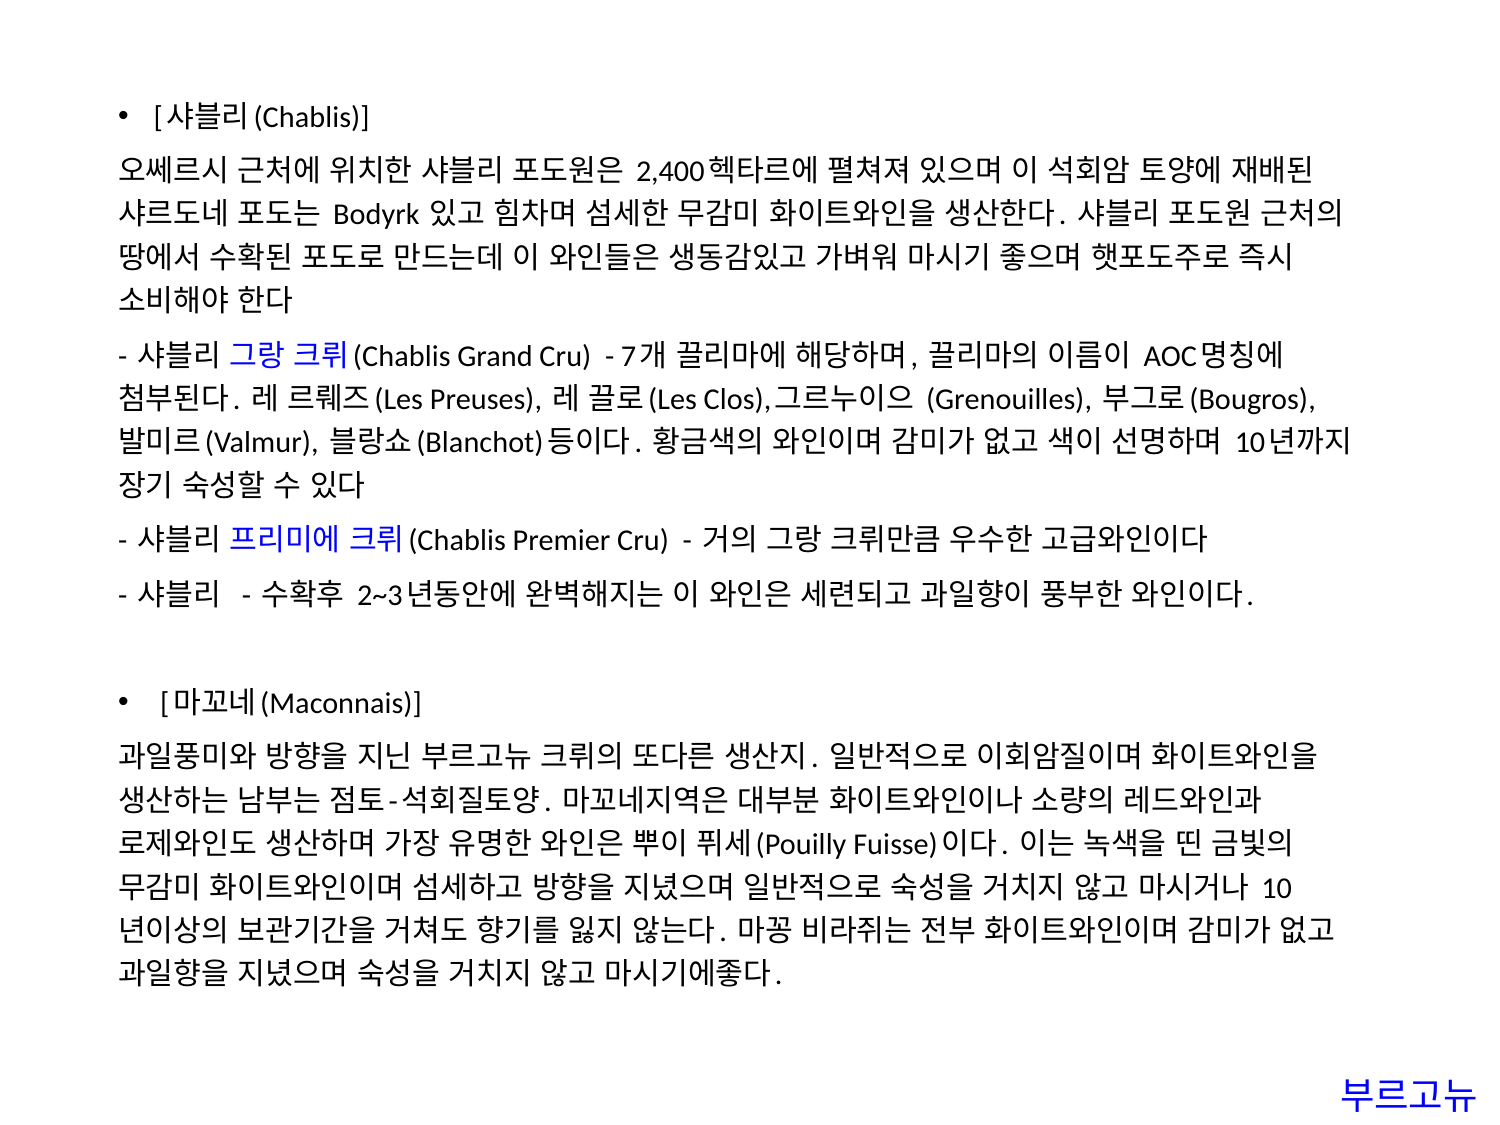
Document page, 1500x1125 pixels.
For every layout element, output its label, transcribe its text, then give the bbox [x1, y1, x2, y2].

list [샤블리(Chablis)] 오쎄르시 근처에 위치한 샤블리 포도원은 2,400헥타르에 펼쳐져 있으며 이 석회암 토양에 재배된 샤르도네 포도는 Bodyrk 있고 힘차며 섬세한 무감미 화이트와인을 생산한다. 샤블리 포도원 근처의 땅에서 수확된 포도로 만드는데 이 와인들은 생동감있고 가벼워 마시기 좋으며 햇포도주로 즉시 소비해야 한다 - 샤블리 그랑 크뤼(Chablis Grand Cru) - 7개 끌리마에 해당하며, 끌리마의 이름이 AOC명칭에 첨부된다. 레 르뤠즈(Les Preuses), 레 끌로(Les Clos),그르누이으 (Grenouilles), 부그로(Bougros), 발미르(Valmur), 블랑쇼(Blanchot)등이다. 황금색의 와인이며 감미가 없고 색이 선명하며 10년까지 장기 숙성할 수 있다 - 샤블리 프리미에 크뤼(Chablis Premier Cru) - 거의 그랑 크뤼만큼 우수한 고급와인이다 - 샤블리 - 수확후 2~3년동안에 완벽해지는 이 와인은 세련되고 과일향이 풍부한 와인이다. [마꼬네(Maconnais)] 과일풍미와 방향을 지닌 부르고뉴 크뤼의 또다른 생산지. 일반적으로 이회암질이며 화이트와인을 생산하는 남부는 점토-석회질토양. 마꼬네지역은 대부분 화이트와인이나 소량의 레드와인과 로제와인도 생산하며 가장 유명한 와인은 뿌이 퓌세(Pouilly Fuisse)이다. 이는 녹색을 띤 금빛의 무감미 화이트와인이며 섬세하고 방향을 지녔으며 일반적으로 숙성을 거치지 않고 마시거나 10년이상의 보관기간을 거쳐도 향기를 잃지 않는다. 마꽁 비라쥐는 전부 화이트와인이며 감미가 없고 과일향을 지녔으며 숙성을 거치지 않고 마시기에좋다. [103, 82, 1397, 1014]
text_box 부르고뉴 [1325, 1064, 1493, 1125]
